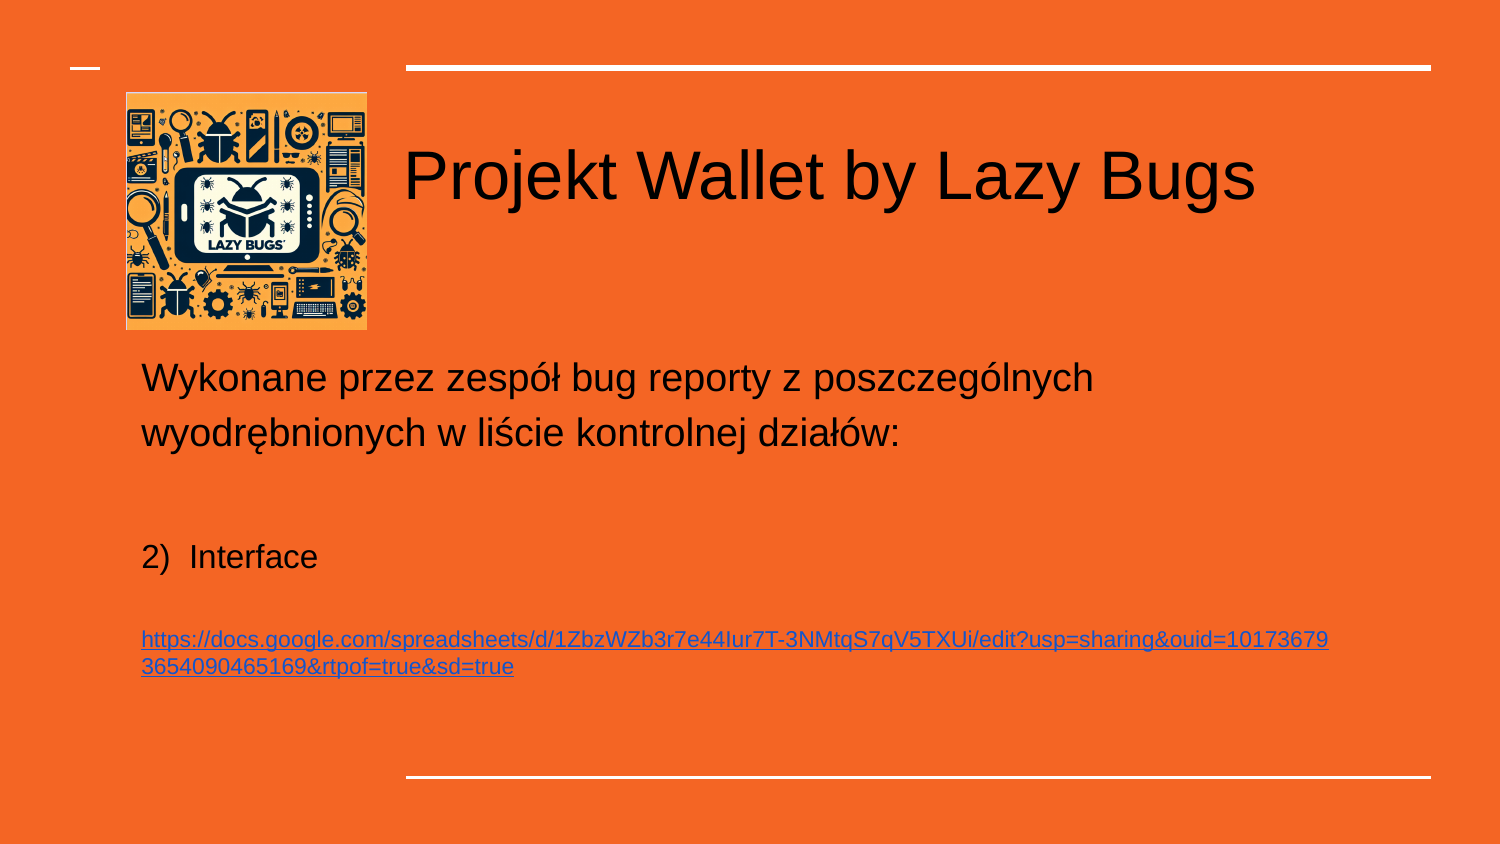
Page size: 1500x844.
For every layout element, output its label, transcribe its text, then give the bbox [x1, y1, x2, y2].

title Projekt Wallet by Lazy Bugs [389, 103, 1428, 357]
text_box Wykonane przez zespół bug reporty z poszczególnych wyodrębnionych w liście kontrolnej działów: 2) Interface https://docs.google.com/spreadsheets/d/1ZbzWZb3r7e44Iur7T-3NMtqS7qV5TXUi/edit?usp=sharing&ouid=101736793654090465169&rtpof=true&sd=true [126, 330, 1348, 714]
picture [125, 92, 367, 331]
